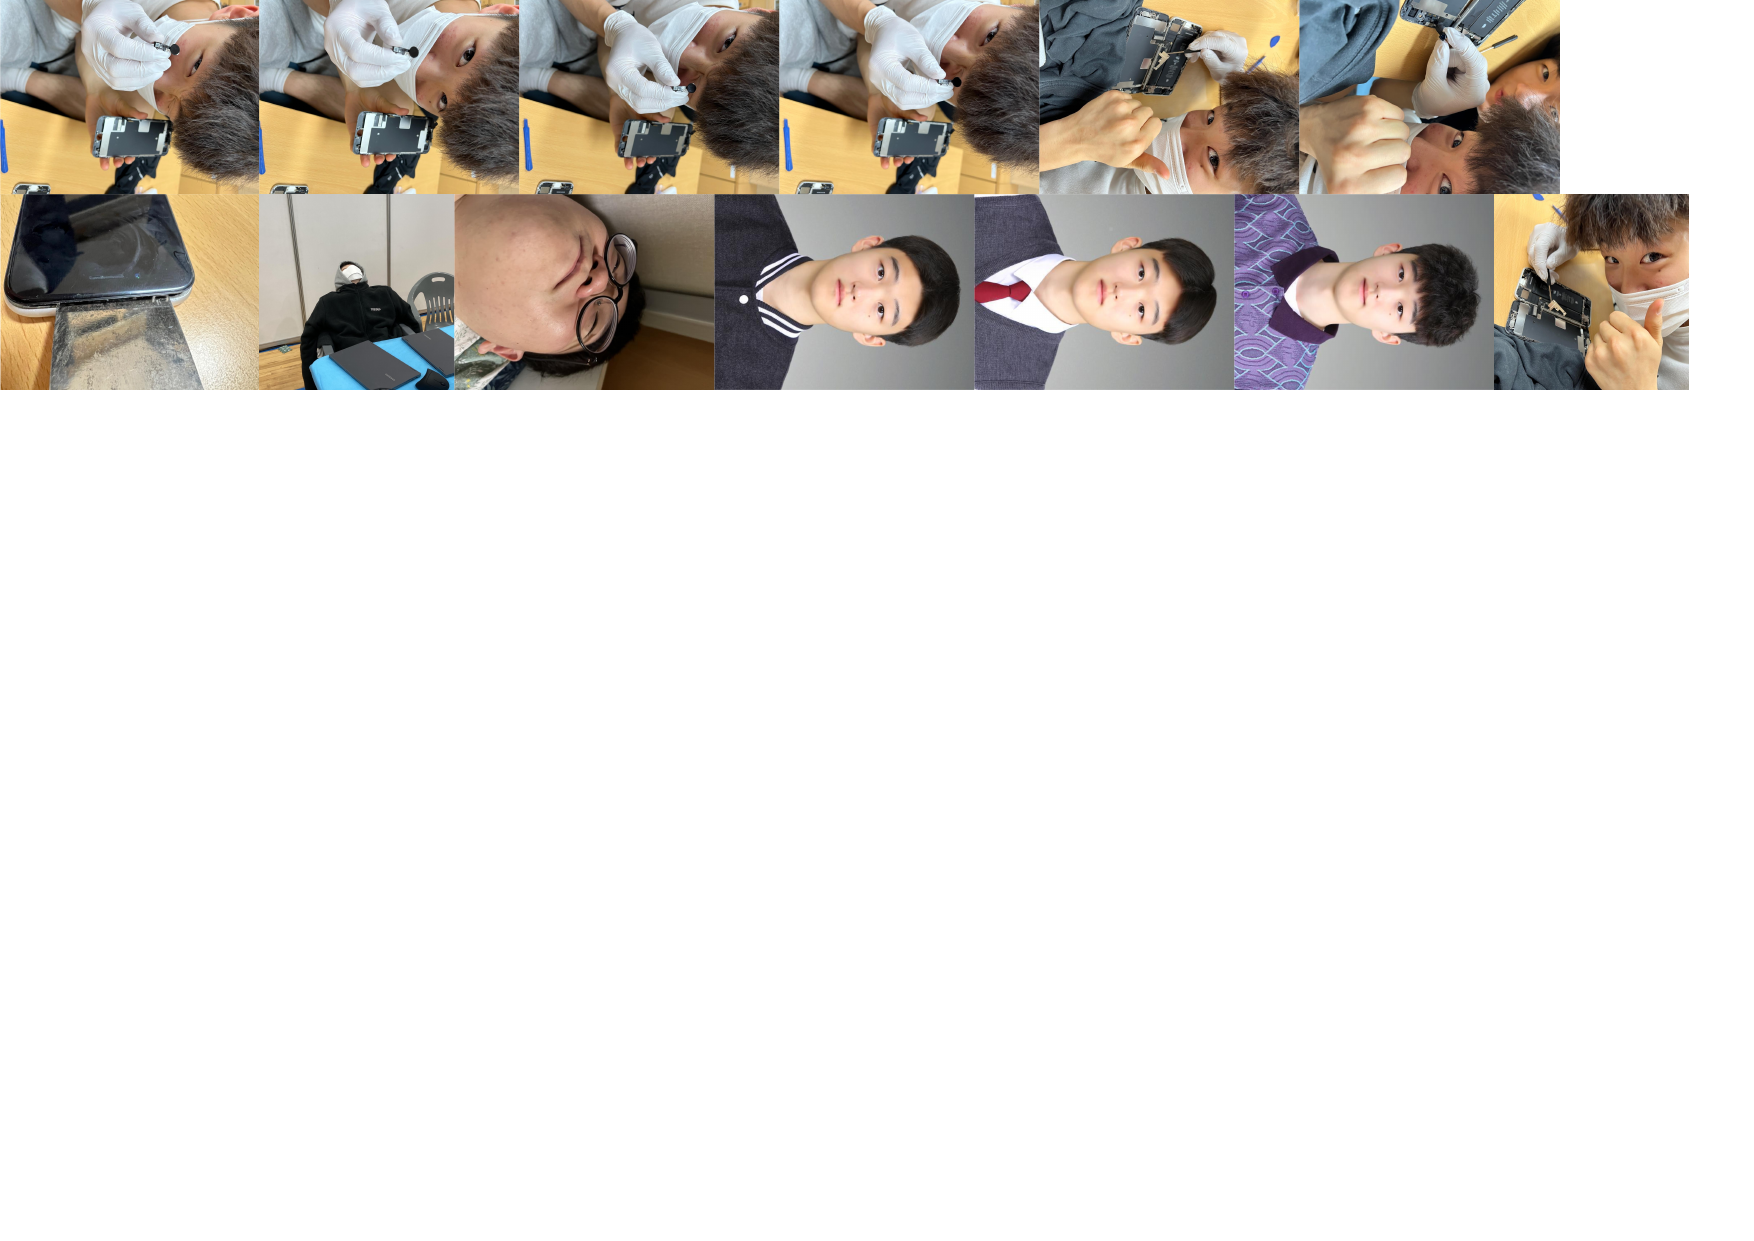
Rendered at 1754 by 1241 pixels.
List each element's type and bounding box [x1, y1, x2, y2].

picture [1, 0, 1690, 423]
